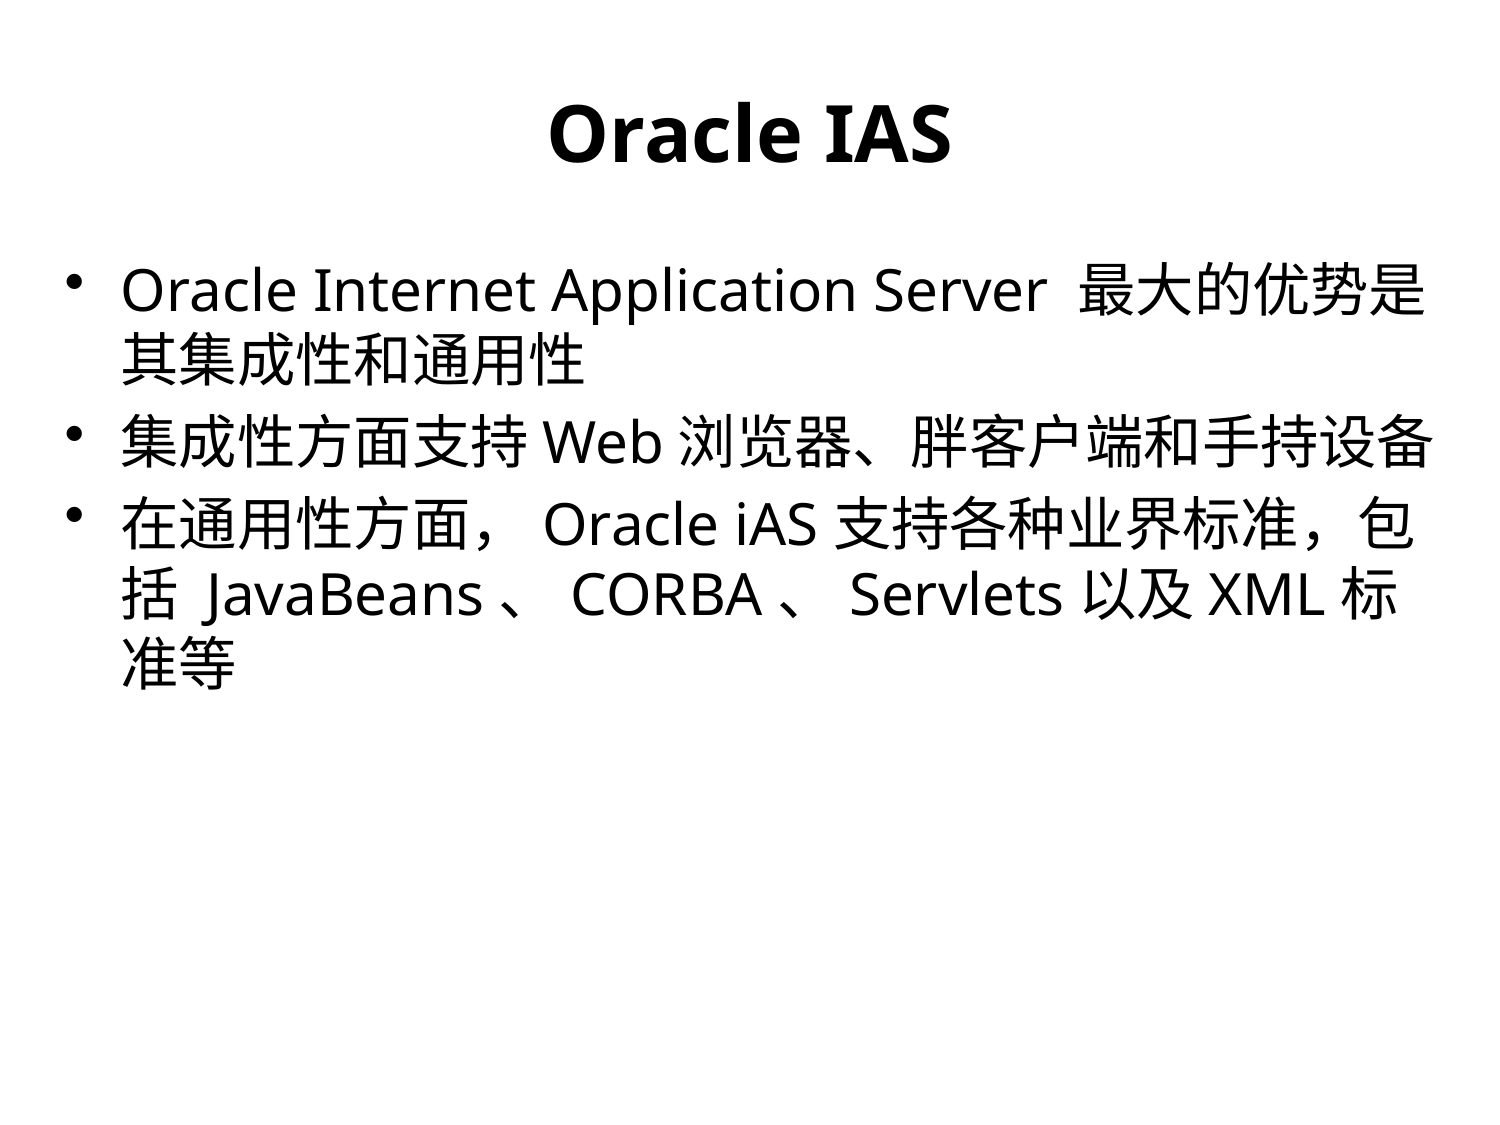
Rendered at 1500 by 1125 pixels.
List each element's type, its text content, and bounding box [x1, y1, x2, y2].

list Oracle Internet Application Server 最大的优势是其集成性和通用性 集成性方面支持Web浏览器、胖客户端和手持设备 在通用性方面，Oracle iAS支持各种业界标准，包括 JavaBeans、CORBA、Servlets以及XML标准等 [49, 246, 1451, 985]
title Oracle IAS [49, 37, 1451, 225]
